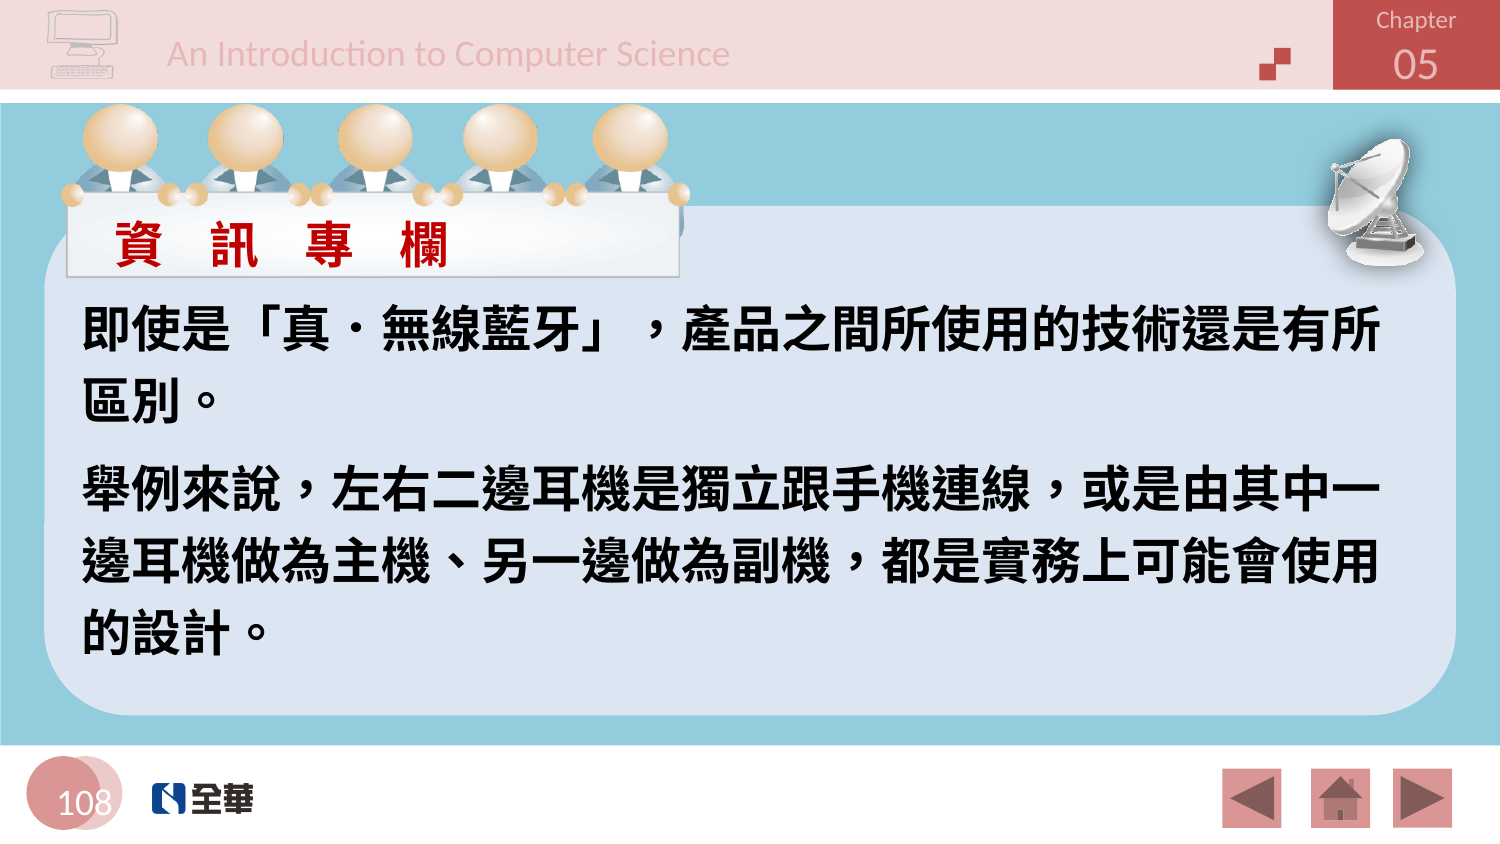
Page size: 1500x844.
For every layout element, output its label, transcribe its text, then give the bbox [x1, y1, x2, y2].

picture [1328, 139, 1430, 266]
picture [152, 783, 253, 814]
list 即使是「真．無線藍牙」，產品之間所使用的技術還是有所區別。 舉例來說，左右二邊耳機是獨立跟手機連線，或是由其中一邊耳機做為主機、另一邊做為副機，都是實務上可能會使用的設計。 [66, 277, 1417, 716]
picture [59, 104, 690, 282]
picture [47, 10, 118, 79]
